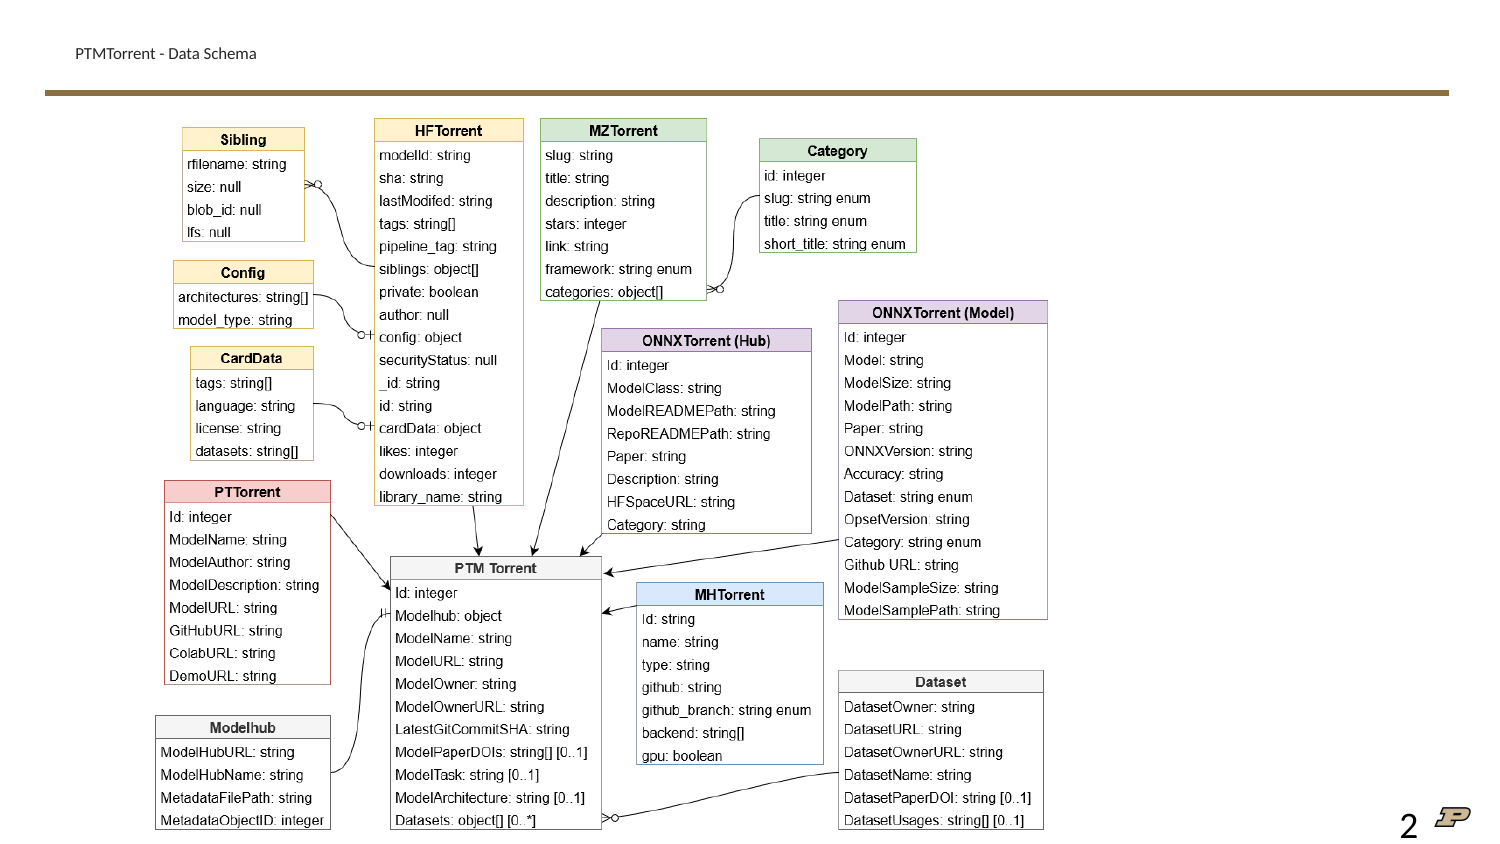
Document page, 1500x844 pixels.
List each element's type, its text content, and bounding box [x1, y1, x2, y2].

title PTMTorrent - Data Schema [43, 12, 1368, 96]
picture [154, 118, 1048, 832]
picture [1434, 807, 1471, 827]
text_box ‹#› [1375, 786, 1436, 832]
